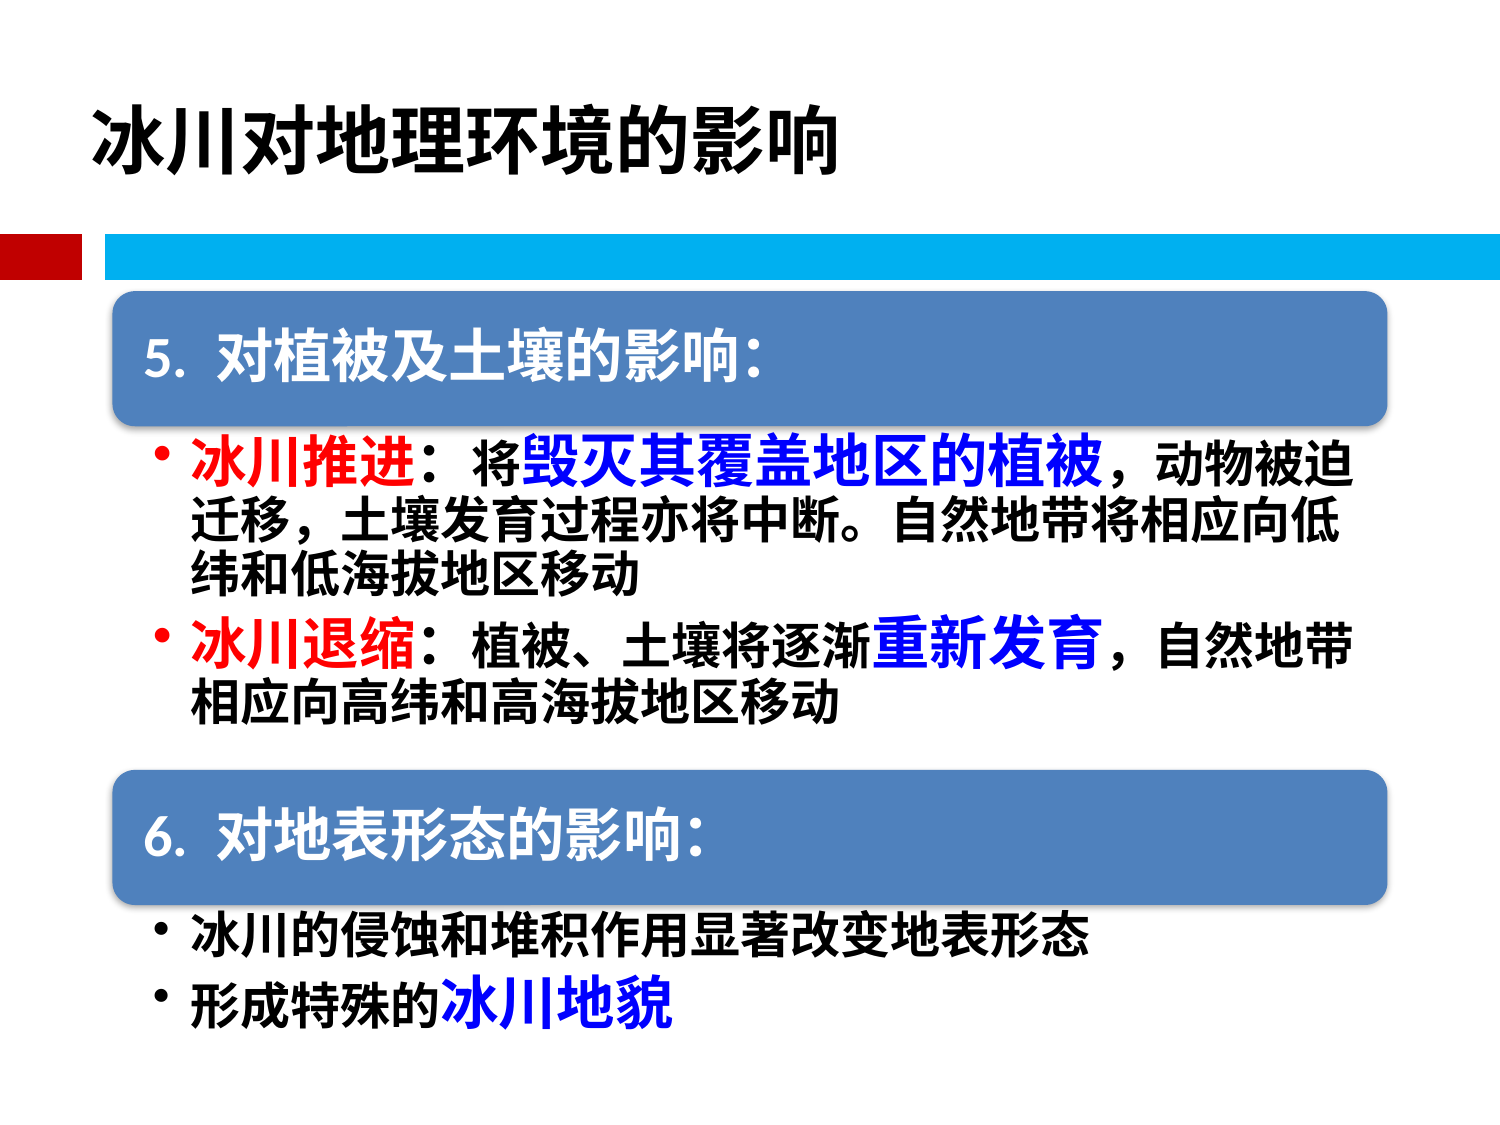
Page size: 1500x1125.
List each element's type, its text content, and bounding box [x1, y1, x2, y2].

title 冰川对地理环境的影响 [74, 44, 1426, 233]
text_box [112, 290, 1388, 1059]
